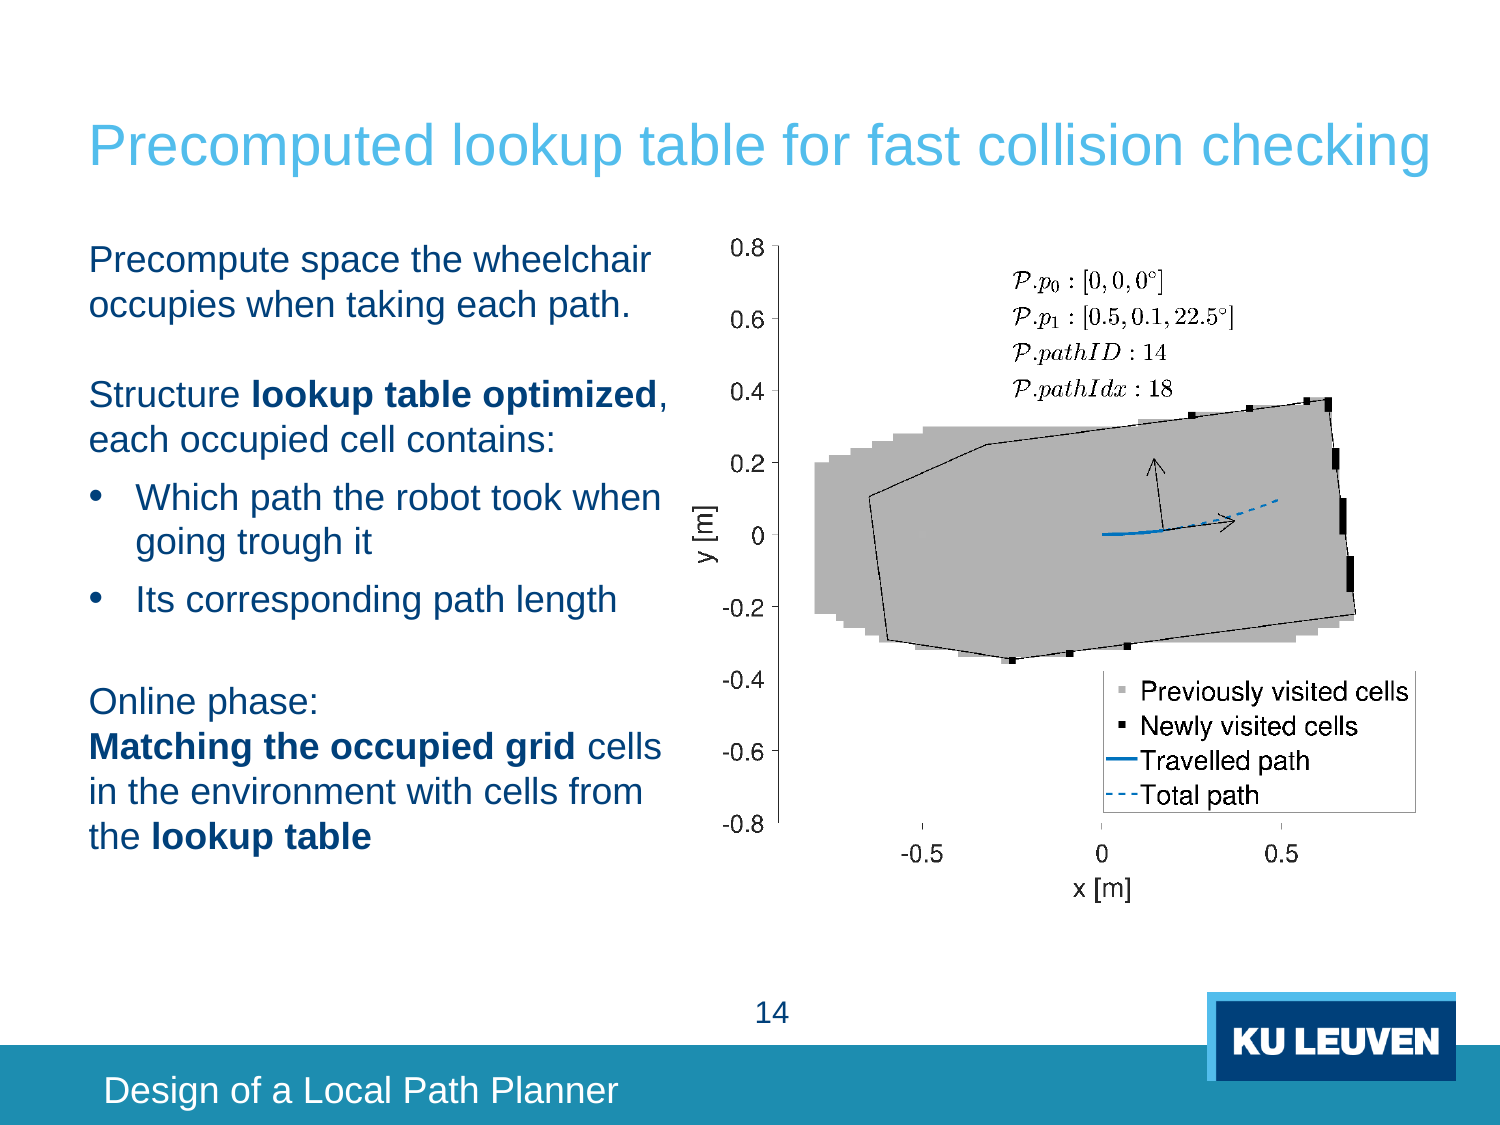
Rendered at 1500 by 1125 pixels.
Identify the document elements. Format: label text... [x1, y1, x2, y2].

slide_number 14 [695, 992, 849, 1040]
list Precompute space the wheelchair occupies when taking each path. Structure lookup table optimized, each occupied cell contains: Which path the robot took when going trough it Its corresponding path length Online phase: Matching the occupied grid cells in the environment with cells from the lookup table [88, 235, 680, 950]
picture [1207, 992, 1456, 1081]
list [690, 236, 1428, 903]
title Precomputed lookup table for fast collision checking [88, 29, 1456, 178]
text_box Design of a Local Path Planner [88, 1058, 715, 1119]
